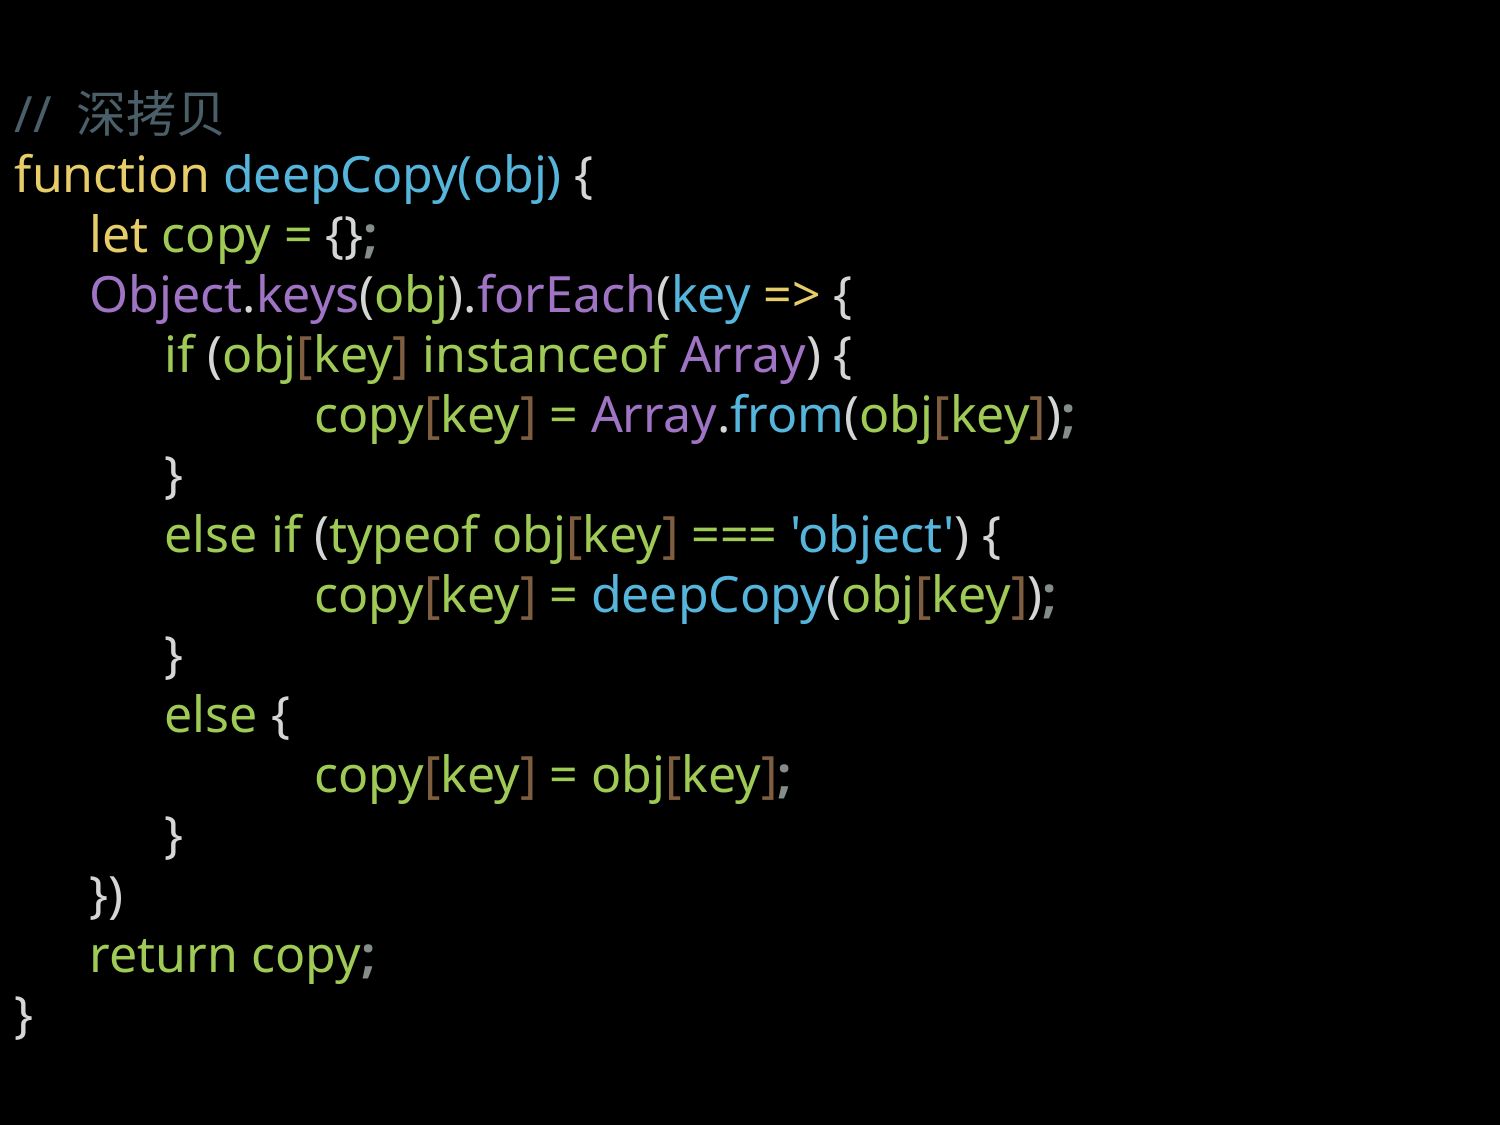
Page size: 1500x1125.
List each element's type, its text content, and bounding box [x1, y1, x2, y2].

text_box // 深拷贝 function deepCopy(obj) { let copy = {}; Object.keys(obj).forEach(key => { if (obj[key] instanceof Array) { copy[key] = Array.from(obj[key]); } else if (typeof obj[key] === 'object') { copy[key] = deepCopy(obj[key]); } else { copy[key] = obj[key]; } }) return copy; } [0, 0, 1500, 1125]
